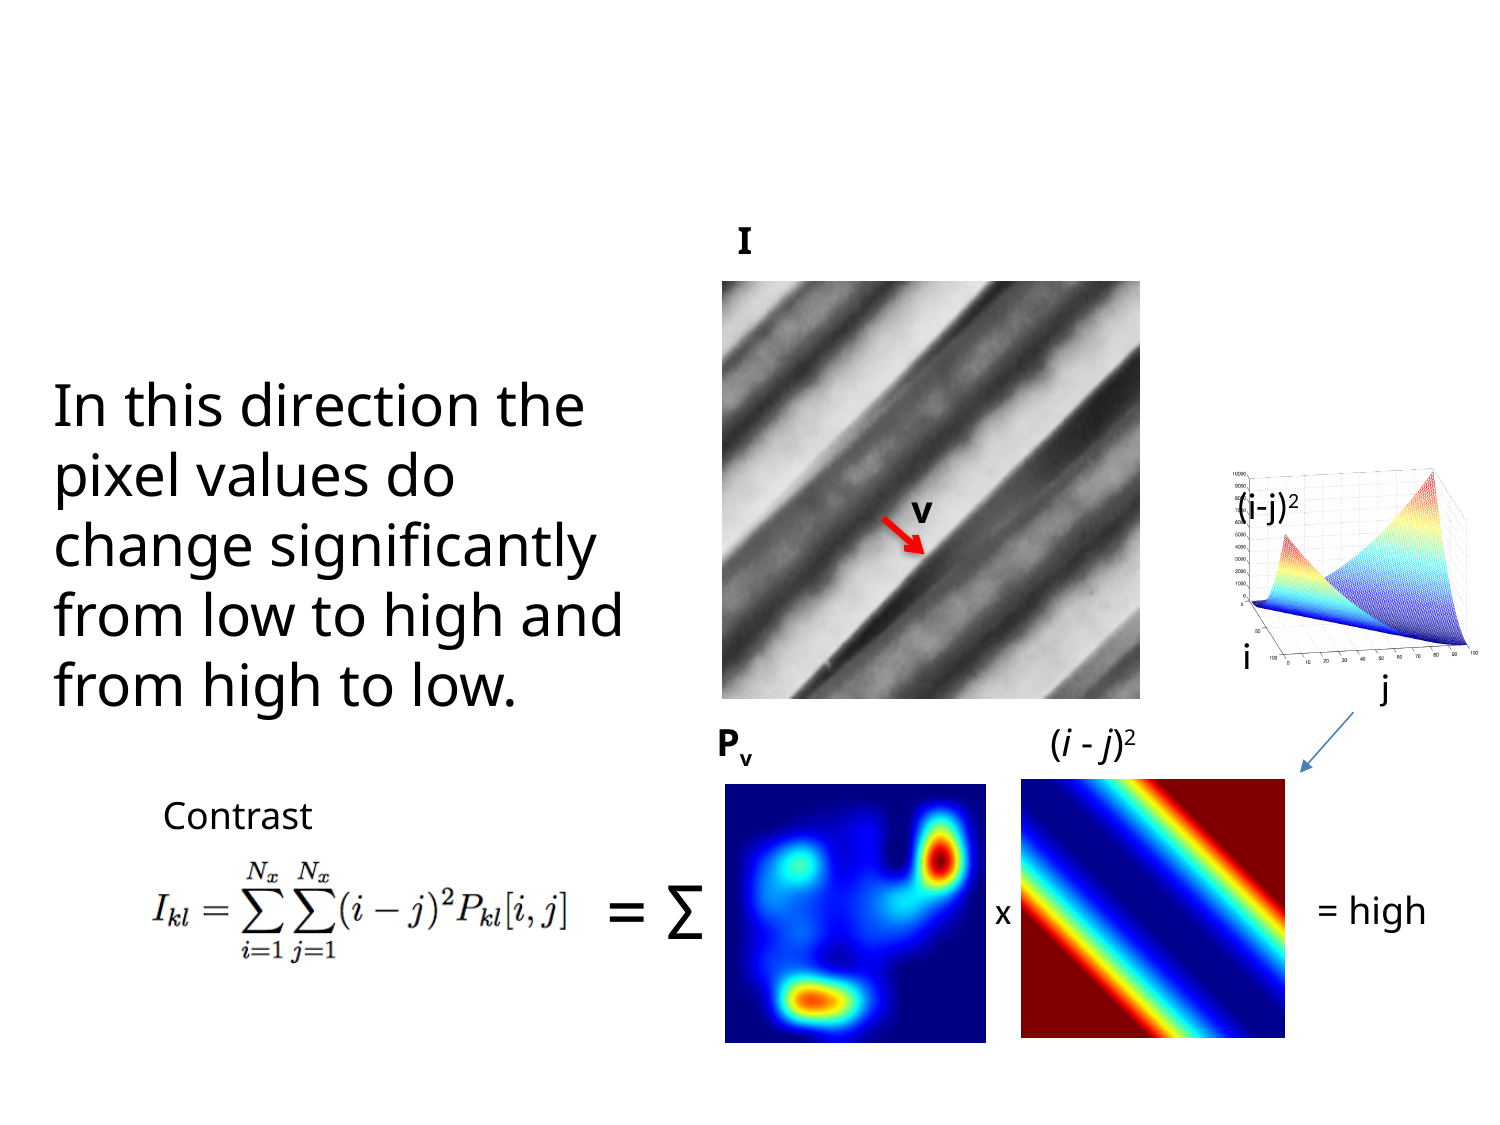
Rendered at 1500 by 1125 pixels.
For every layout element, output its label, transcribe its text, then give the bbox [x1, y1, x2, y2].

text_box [882, 517, 925, 555]
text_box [1299, 711, 1354, 773]
picture [725, 784, 987, 1044]
text_box I [723, 210, 768, 270]
text_box Pv (i - j)2 [701, 712, 1152, 778]
picture [722, 281, 1140, 699]
text_box Contrast [147, 784, 328, 840]
picture [116, 841, 599, 982]
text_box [1224, 450, 1480, 675]
picture [1021, 779, 1285, 1038]
text_box x [991, 879, 1016, 940]
text_box = high [1302, 879, 1443, 940]
text_box In this direction the pixel values do change significantly from low to high and from high to low. [38, 360, 662, 726]
picture [1021, 857, 1203, 1038]
text_box = Σ [603, 848, 720, 964]
picture [1103, 779, 1285, 960]
